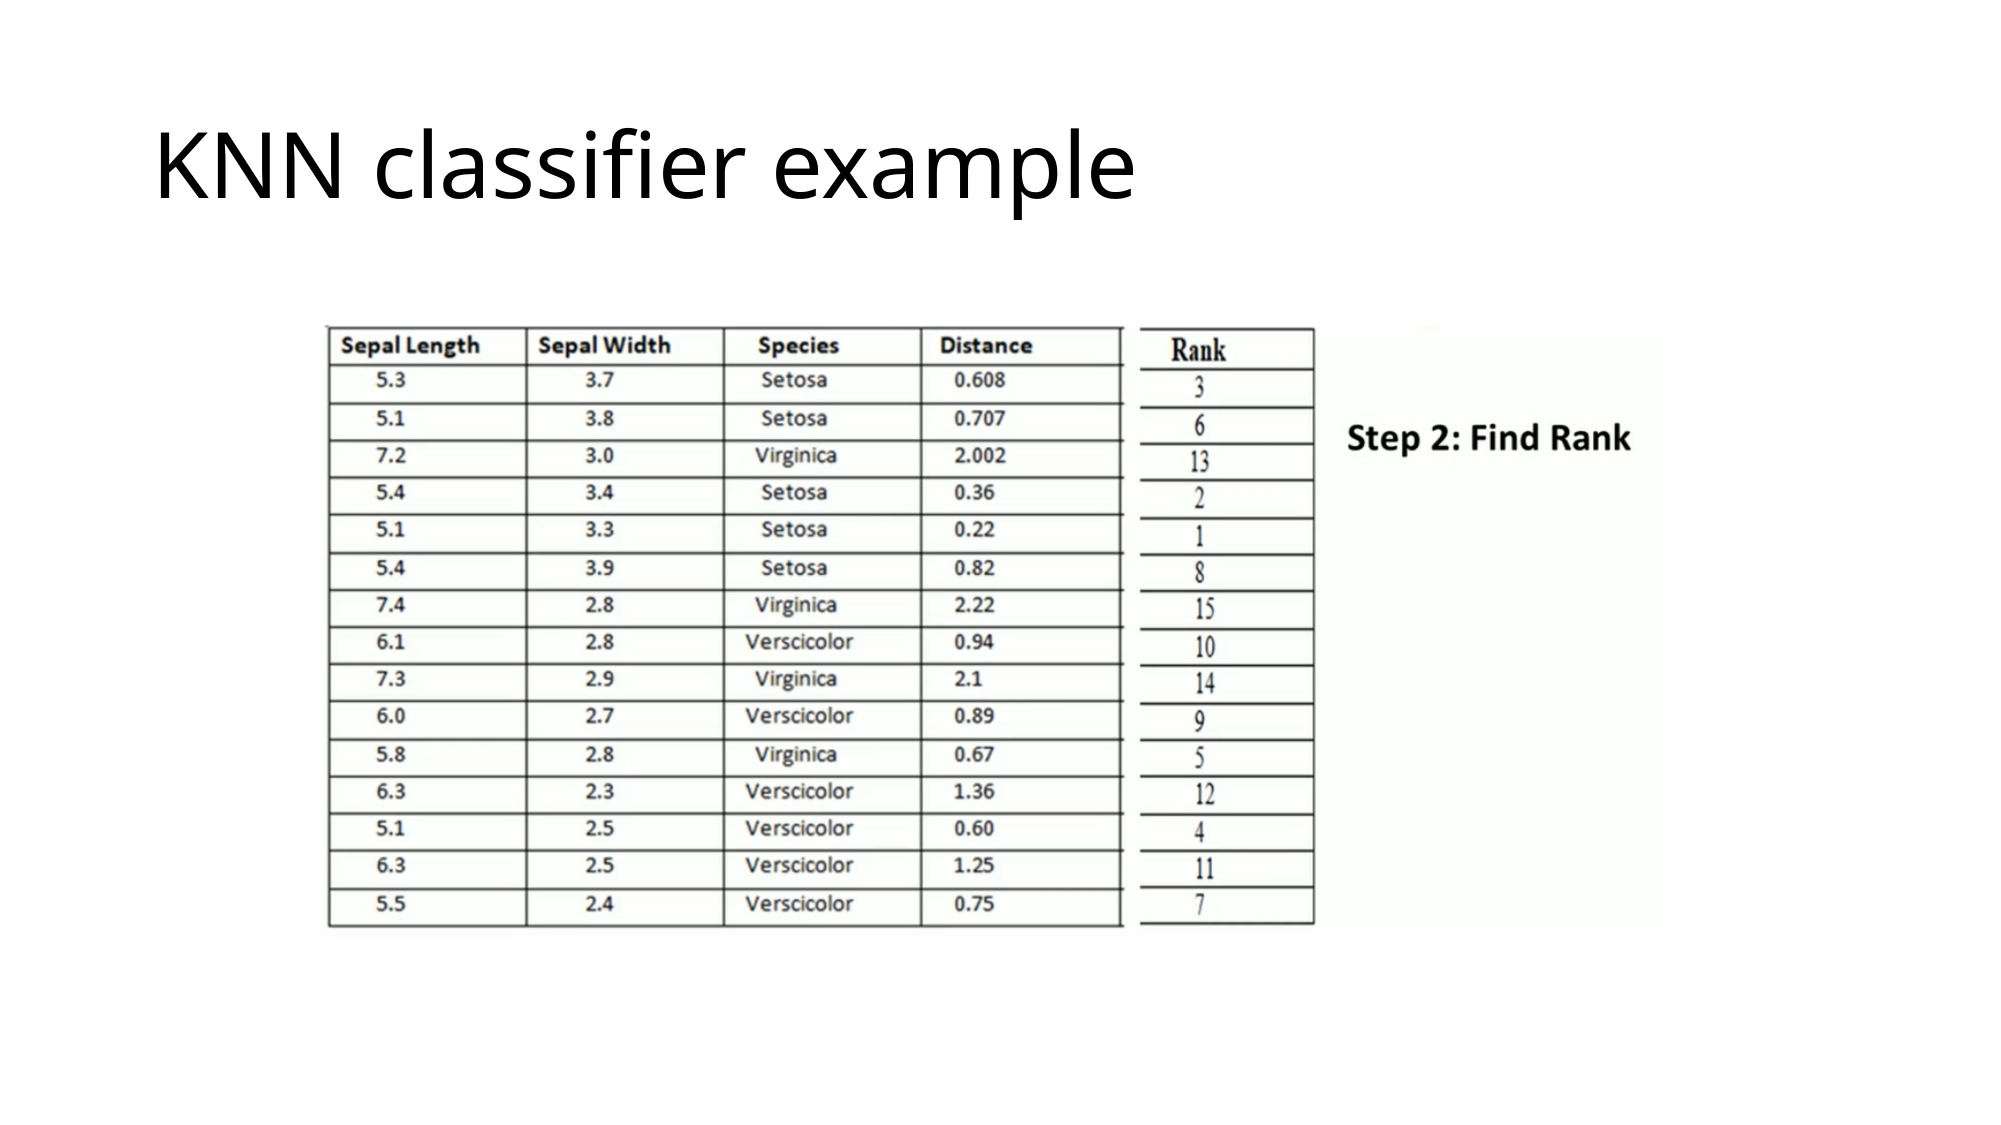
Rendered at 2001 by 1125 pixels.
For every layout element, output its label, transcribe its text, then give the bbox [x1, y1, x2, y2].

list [324, 325, 1675, 937]
title KNN classifier example [137, 59, 1863, 278]
